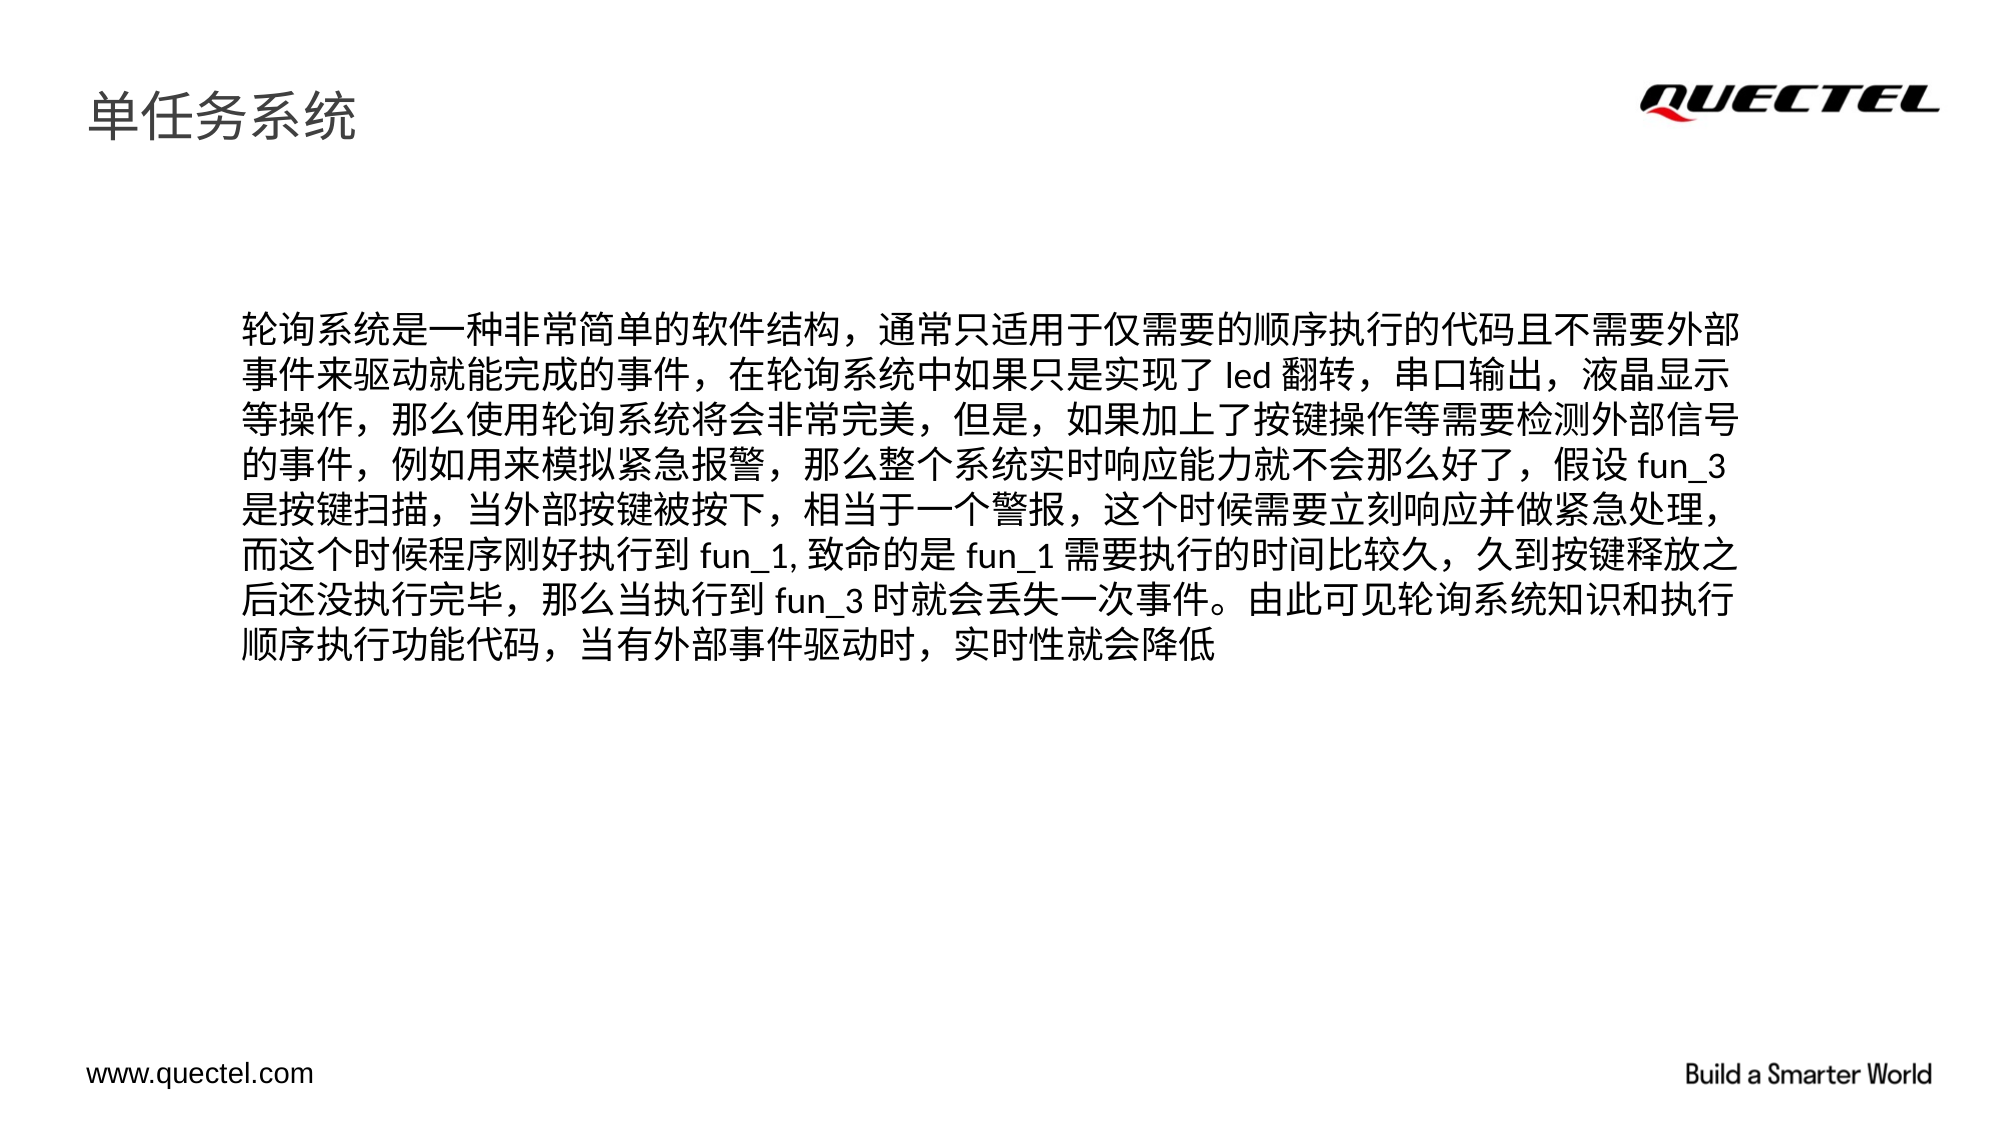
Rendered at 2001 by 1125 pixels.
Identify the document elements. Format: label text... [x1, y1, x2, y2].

picture [1595, 32, 1985, 165]
title 单任务系统 [71, 82, 1887, 156]
picture [1637, 1015, 1981, 1125]
text_box 轮询系统是一种非常简单的软件结构，通常只适用于仅需要的顺序执行的代码且不需要外部事件来驱动就能完成的事件，在轮询系统中如果只是实现了led翻转，串口输出，液晶显示等操作，那么使用轮询系统将会非常完美，但是，如果加上了按键操作等需要检测外部信号的事件，例如用来模拟紧急报警，那么整个系统实时响应能力就不会那么好了，假设fun_3是按键扫描，当外部按键被按下，相当于一个警报，这个时候需要立刻响应并做紧急处理，而这个时候程序刚好执行到fun_1,致命的是fun_1需要执行的时间比较久，久到按键释放之后还没执行完毕，那么当执行到fun_3时就会丢失一次事件。由此可见轮询系统知识和执行顺序执行功能代码，当有外部事件驱动时，实时性就会降低 [226, 298, 1774, 674]
